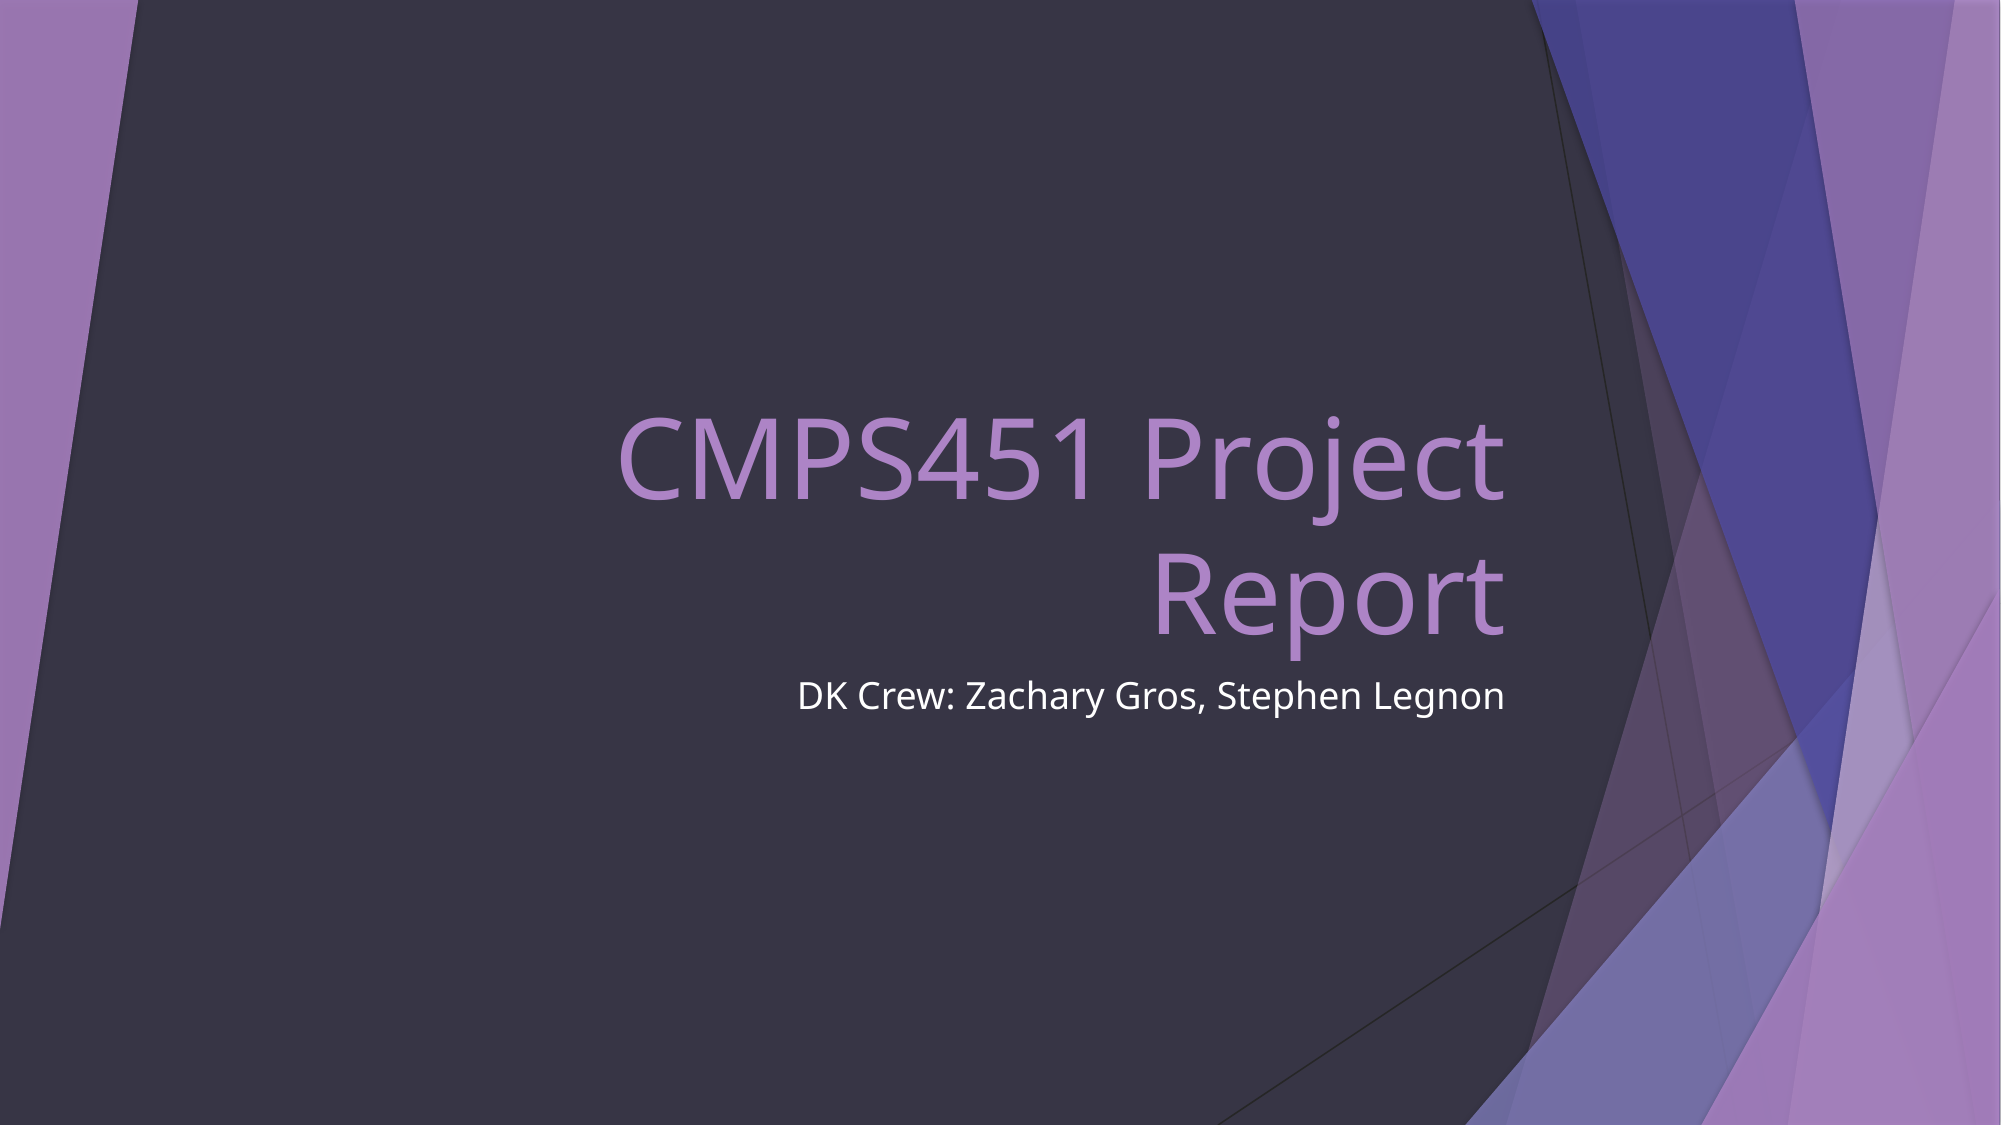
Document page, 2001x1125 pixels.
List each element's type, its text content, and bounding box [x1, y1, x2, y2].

subtitle DK Crew: Zachary Gros, Stephen Legnon [247, 664, 1522, 845]
title CMPS451 Project Report [247, 394, 1522, 664]
